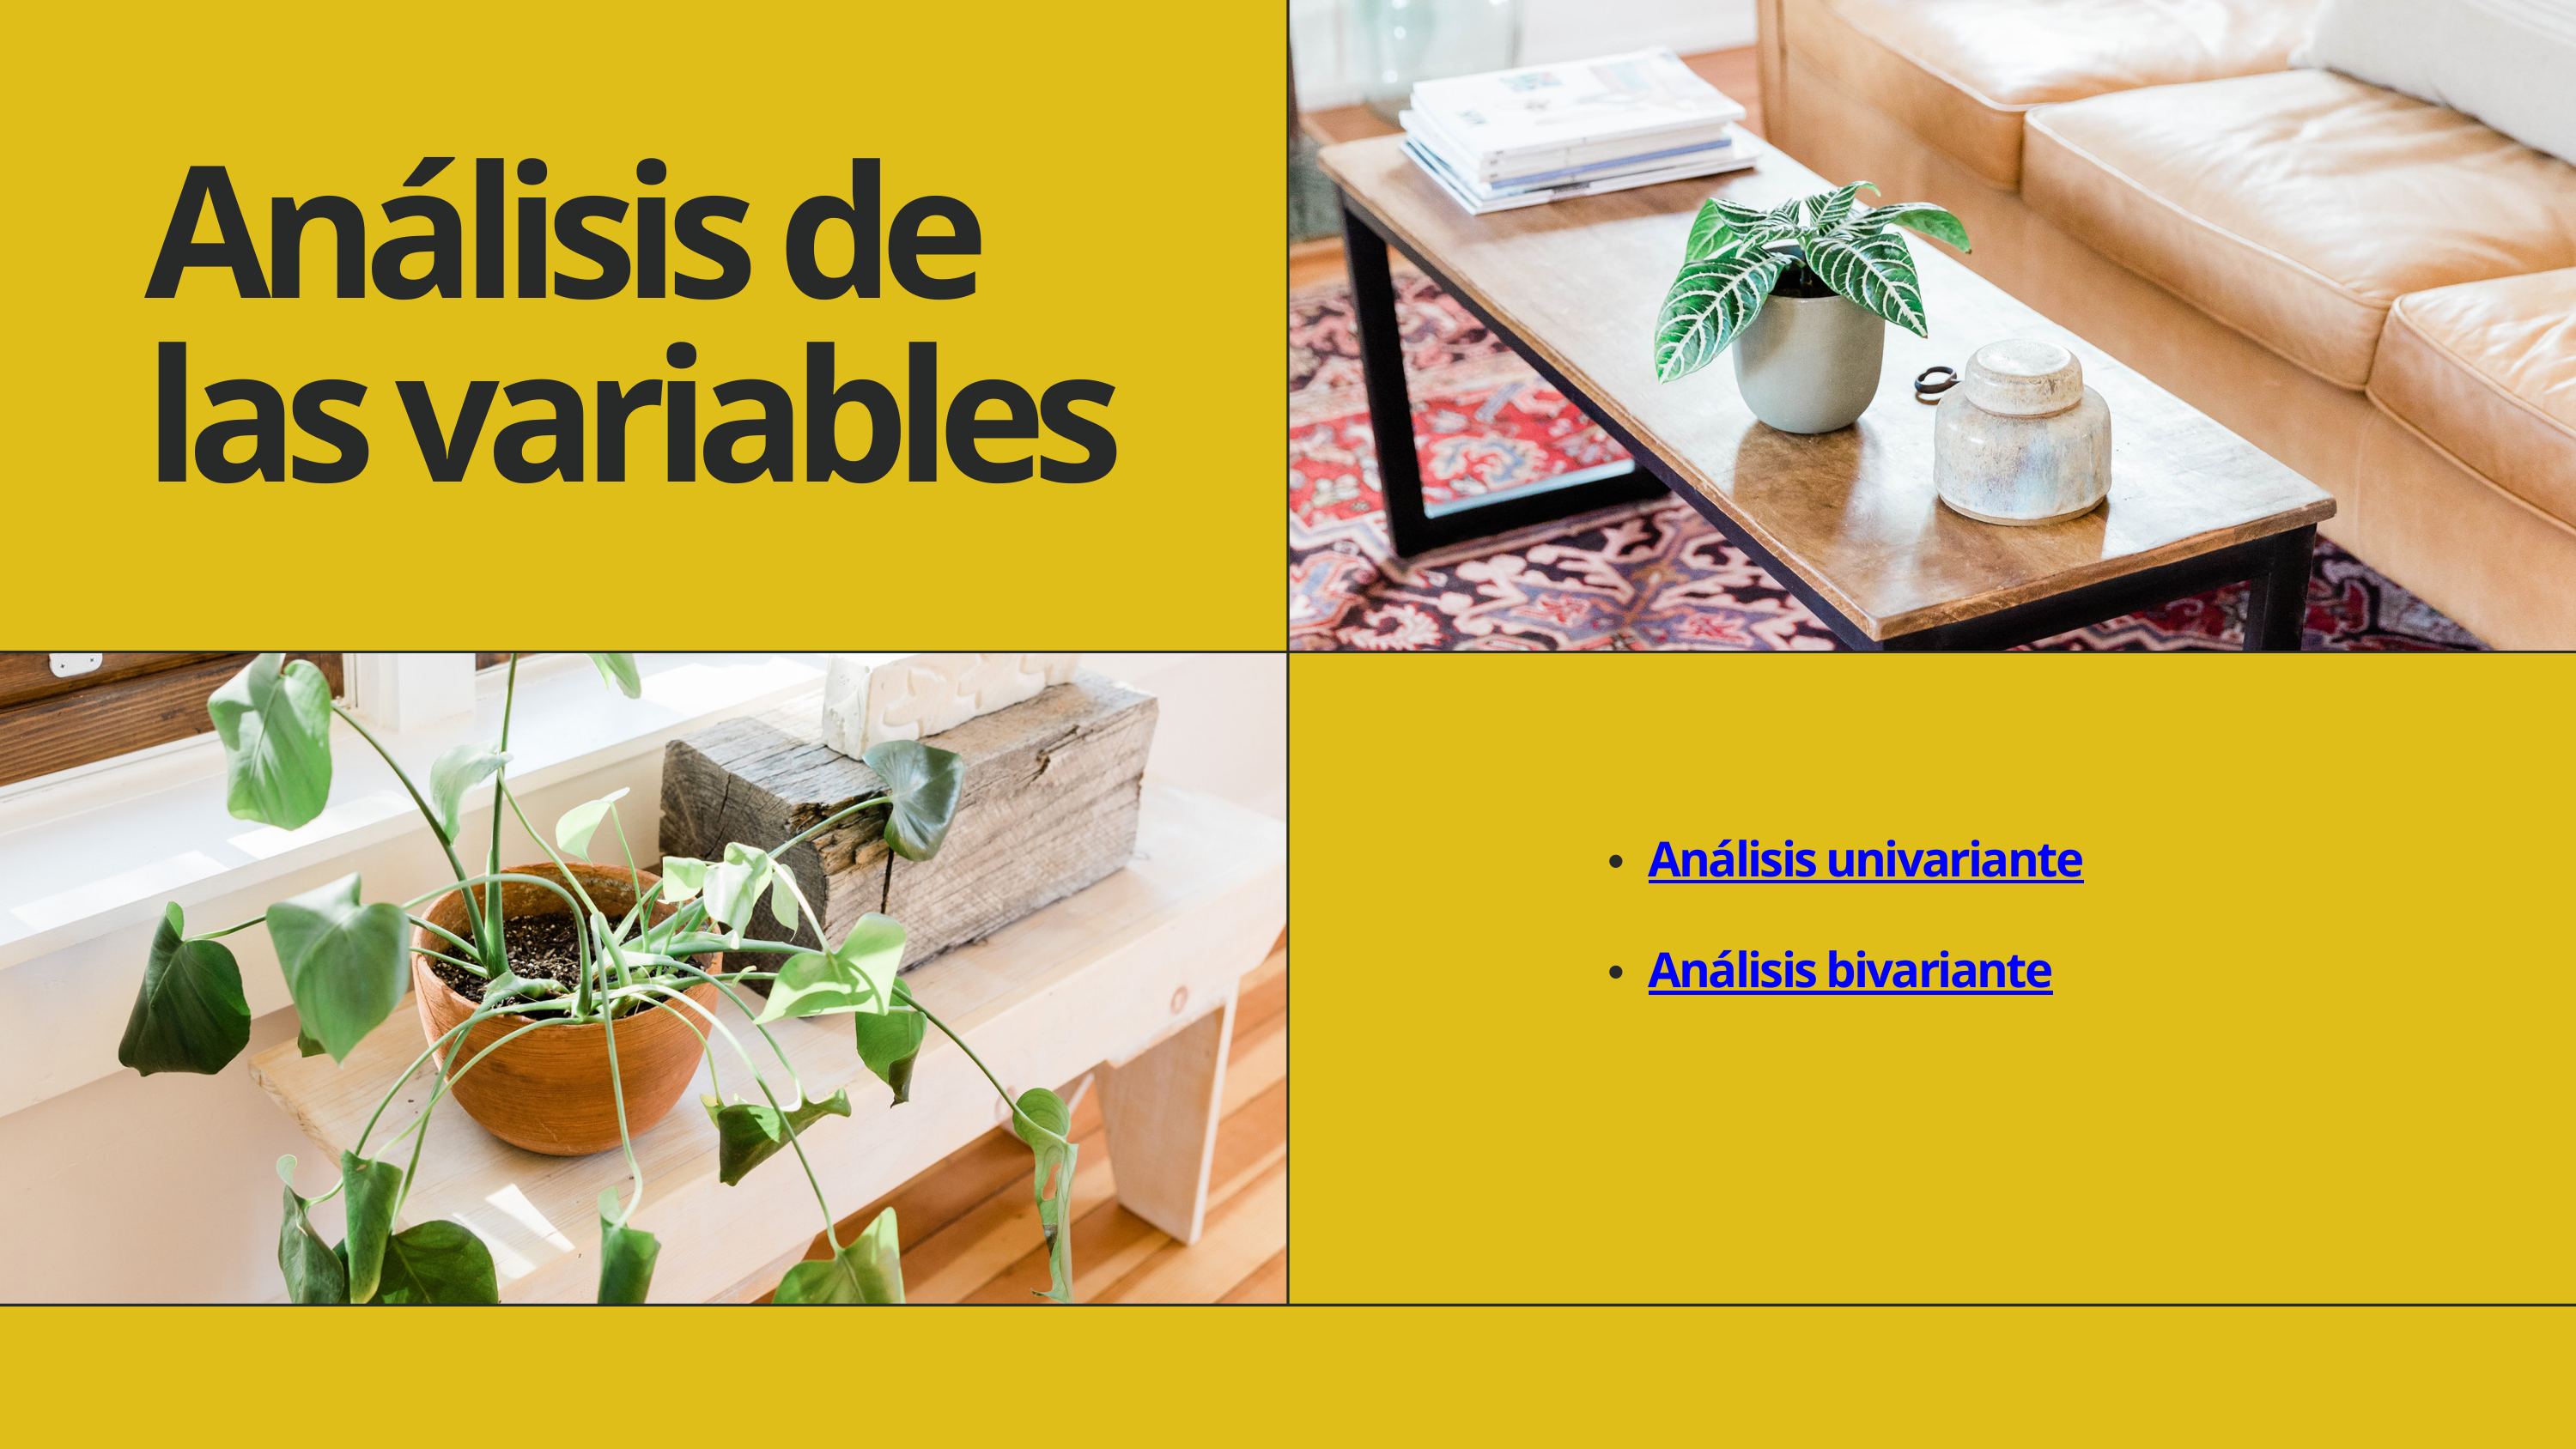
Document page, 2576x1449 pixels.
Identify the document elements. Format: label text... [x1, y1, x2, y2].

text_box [1565, 835, 2244, 1121]
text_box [0, 652, 1287, 1307]
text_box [1289, 0, 2576, 651]
text_box Análisis de las variables [144, 151, 1171, 519]
